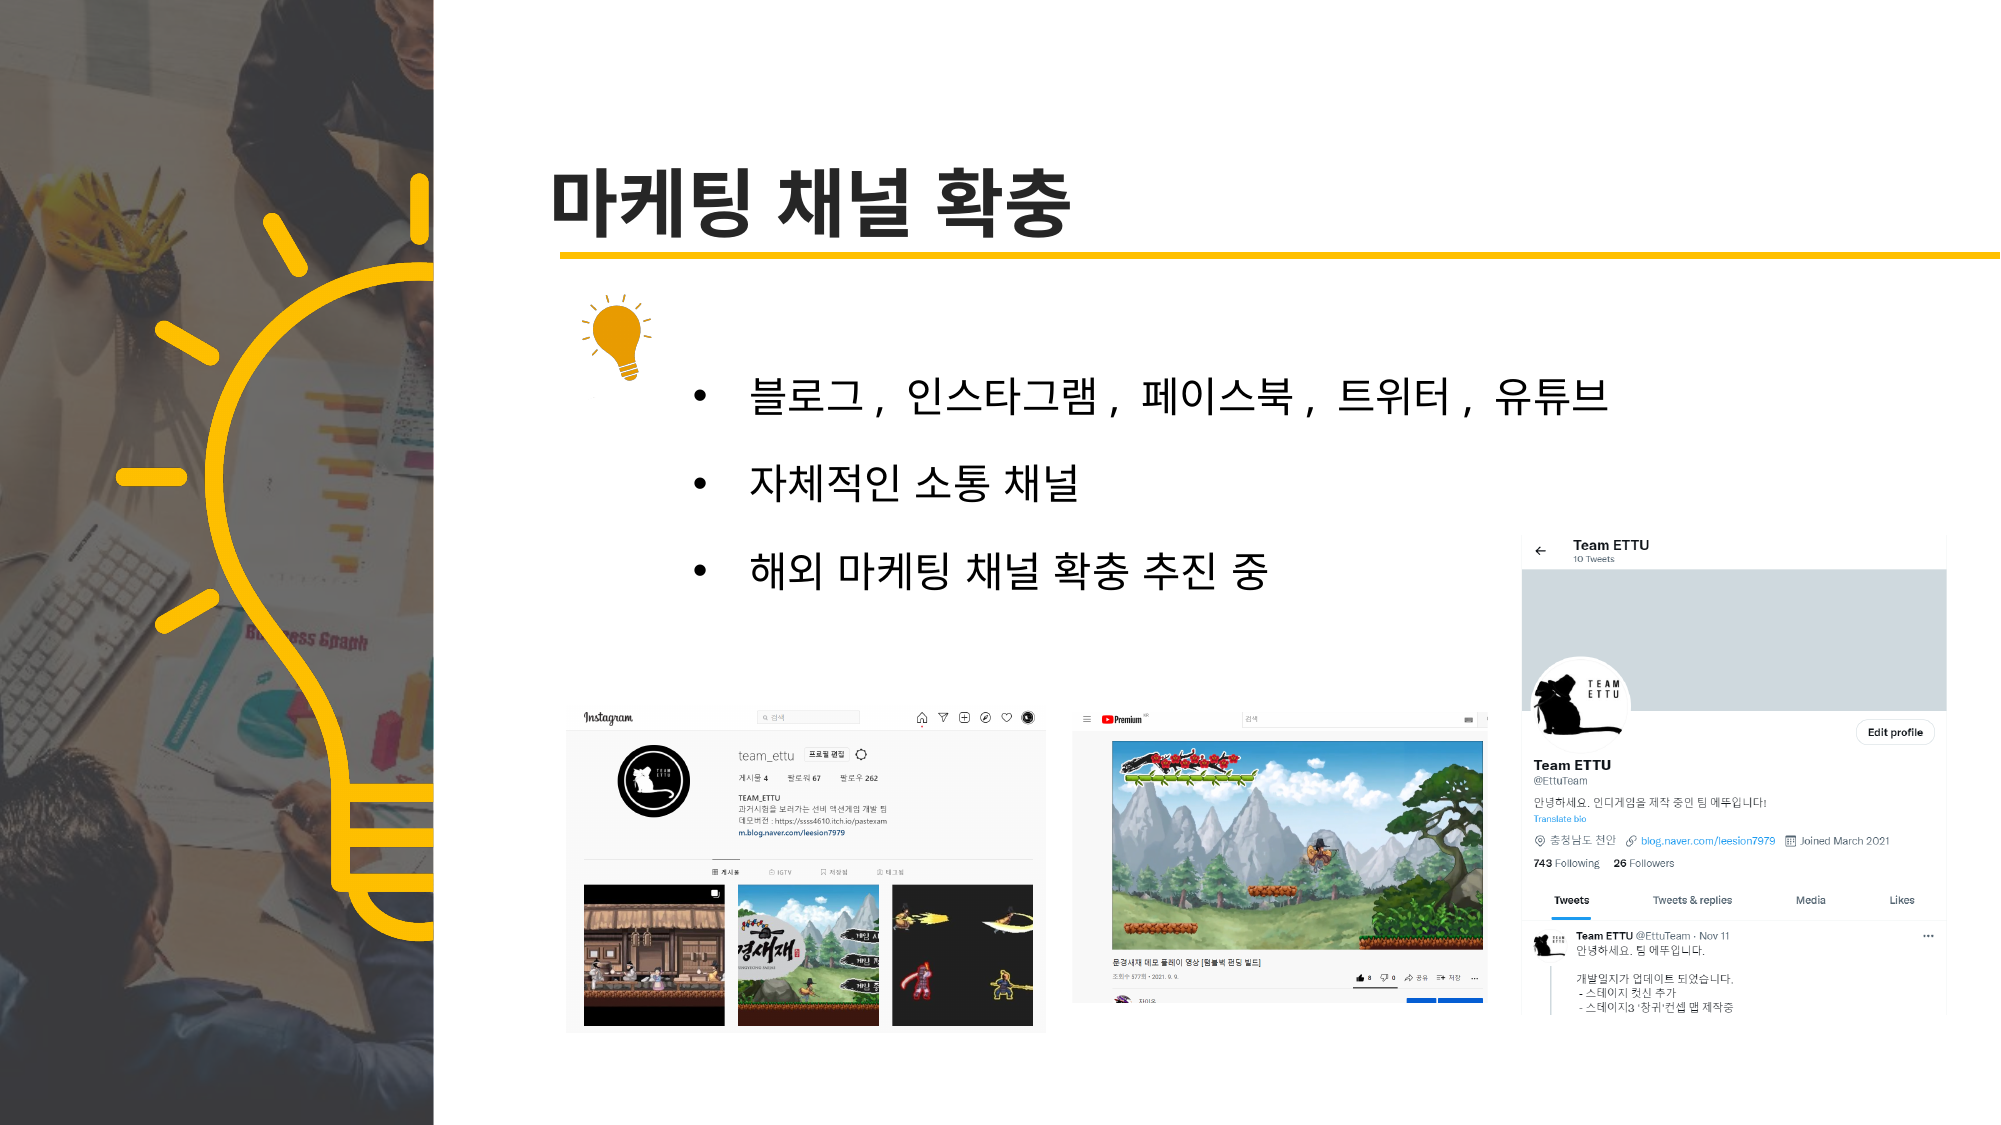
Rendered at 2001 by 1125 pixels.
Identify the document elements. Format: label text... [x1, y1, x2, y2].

text_box 마케팅 채널 확충 [534, 149, 1258, 255]
picture [561, 280, 679, 399]
picture [18, 156, 434, 964]
text_box 블로그, 인스타그램, 페이스북, 트위터, 유튜브 자체적인 소통 채널 해외 마케팅 채널 확충 추진 중 [678, 363, 1978, 603]
text_box [0, 0, 434, 1125]
picture [1520, 535, 1948, 1015]
picture [566, 705, 1046, 1033]
picture [1072, 712, 1488, 1003]
